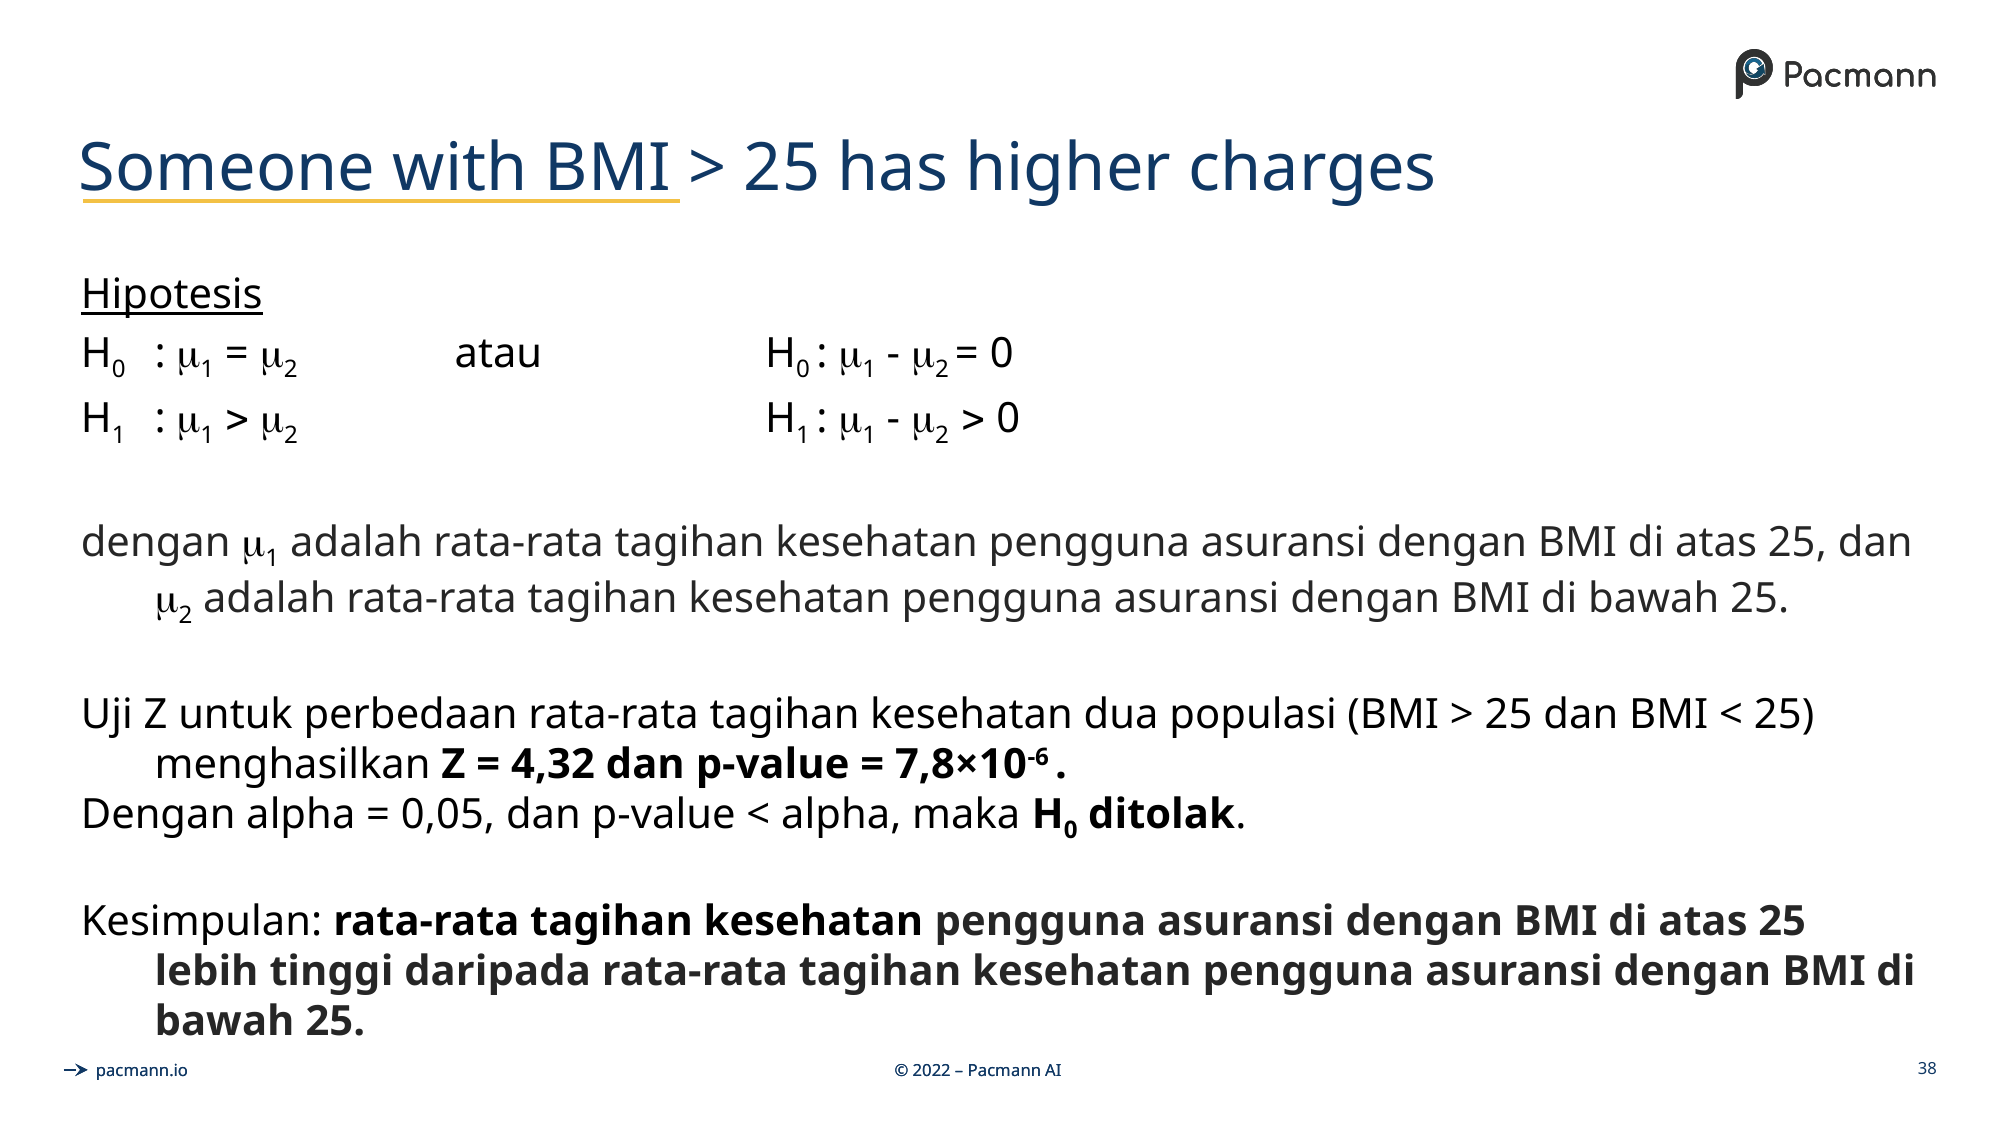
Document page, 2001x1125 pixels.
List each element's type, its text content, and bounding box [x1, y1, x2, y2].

picture [1707, 36, 1966, 112]
title Someone with BMI > 25 has higher charges [63, 59, 1935, 278]
text_box Hipotesis H0 : 1 = 2 atau H0 : 1 - 2 = 0 H1 : 1  2 H1 : 1 - 2  0 dengan 1 adalah rata-rata tagihan kesehatan pengguna asuransi dengan BMI di atas 25, dan 2 adalah rata-rata tagihan kesehatan pengguna asuransi dengan BMI di bawah 25. Uji Z untuk perbedaan rata-rata tagihan kesehatan dua populasi (BMI > 25 dan BMI < 25) menghasilkan Z = 4,32 dan p-value = 7,8×10-6 . Dengan alpha = 0,05, dan p-value < alpha, maka H0 ditolak. Kesimpulan: rata-rata tagihan kesehatan pengguna asuransi dengan BMI di atas 25 lebih tinggi daripada rata-rata tagihan kesehatan pengguna asuransi dengan BMI di bawah 25. [65, 259, 1934, 1101]
